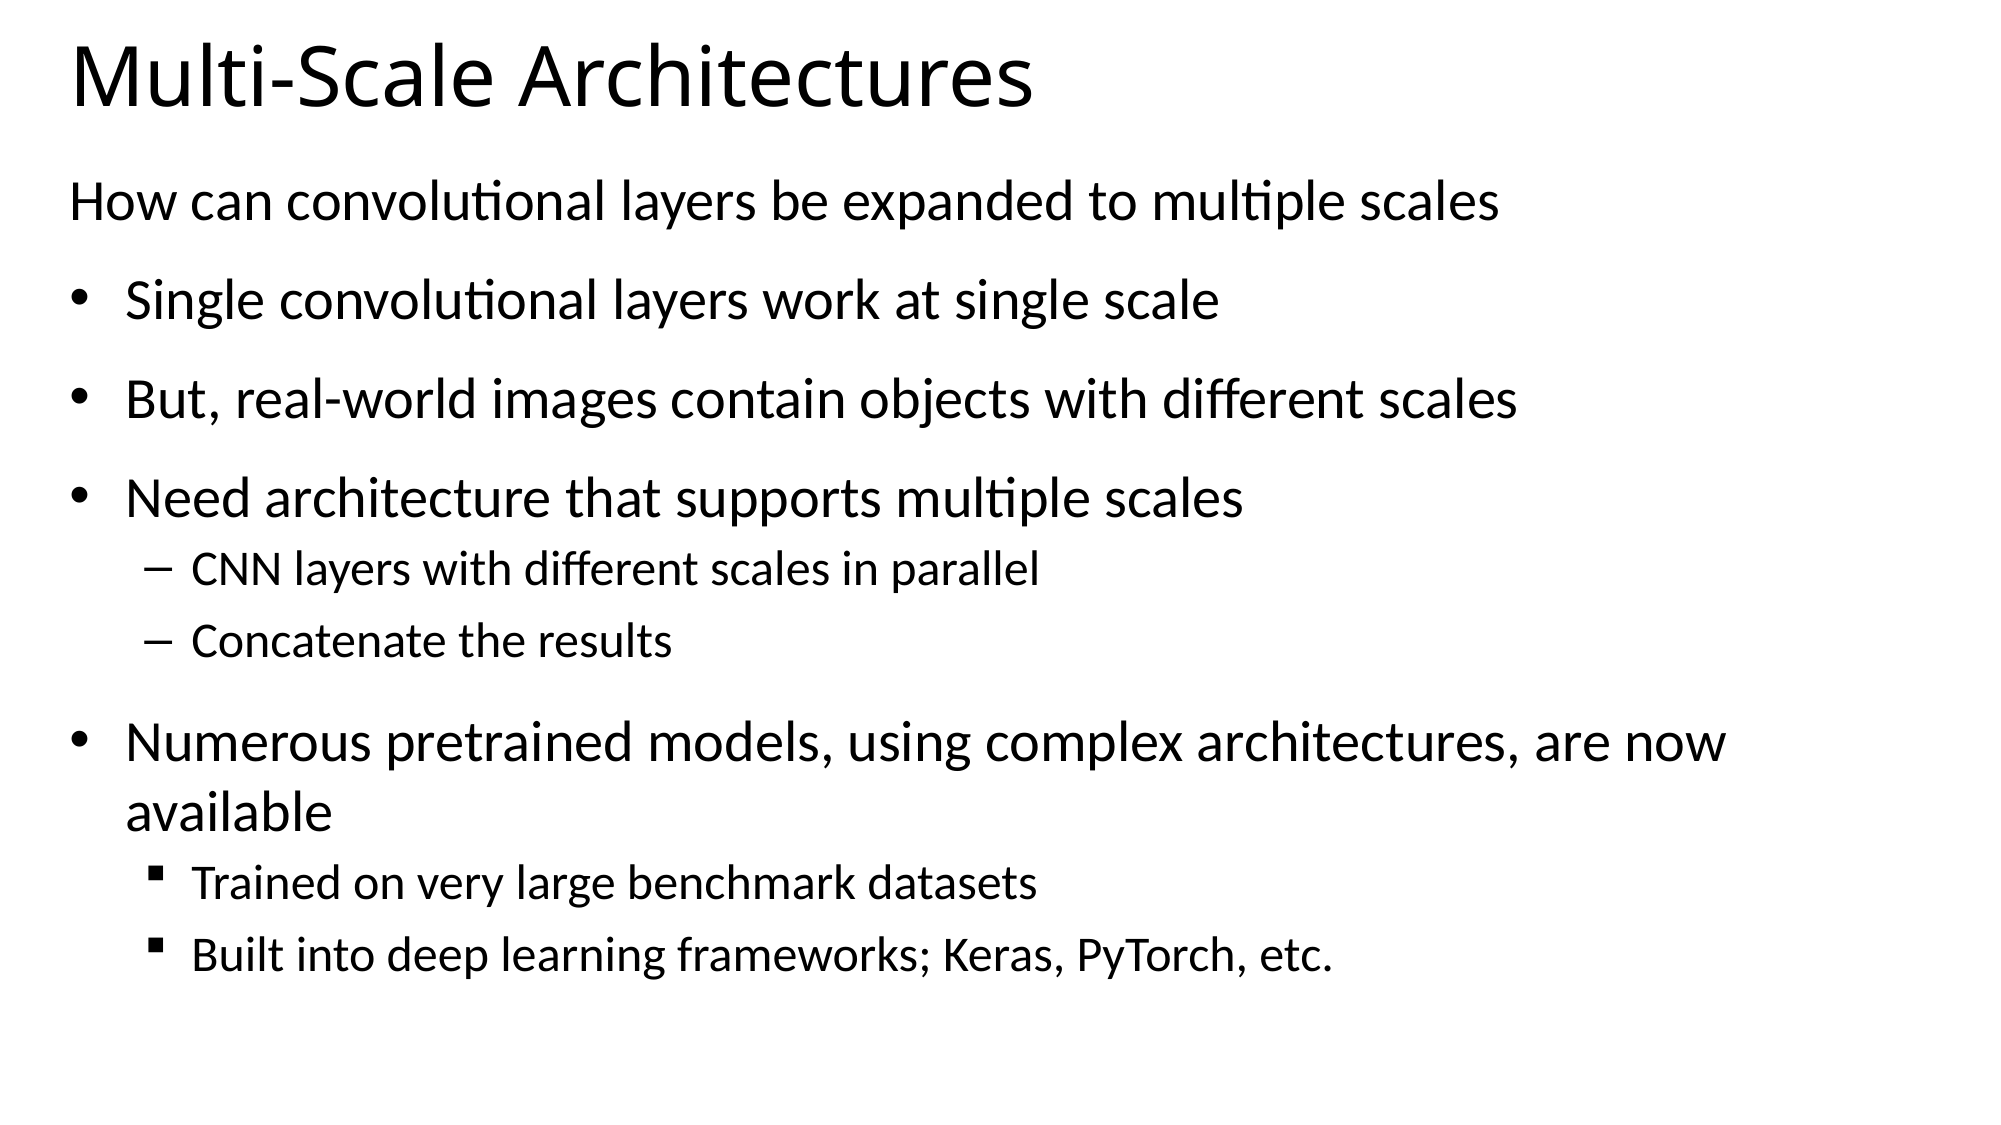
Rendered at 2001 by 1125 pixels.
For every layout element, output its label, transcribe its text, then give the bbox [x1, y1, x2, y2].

title Multi-Scale Architectures [54, 34, 1966, 146]
list How can convolutional layers be expanded to multiple scales Single convolutional layers work at single scale But, real-world images contain objects with different scales Need architecture that supports multiple scales CNN layers with different scales in parallel Concatenate the results Numerous pretrained models, using complex architectures, are now available Trained on very large benchmark datasets Built into deep learning frameworks; Keras, PyTorch, etc. [54, 154, 1946, 1091]
